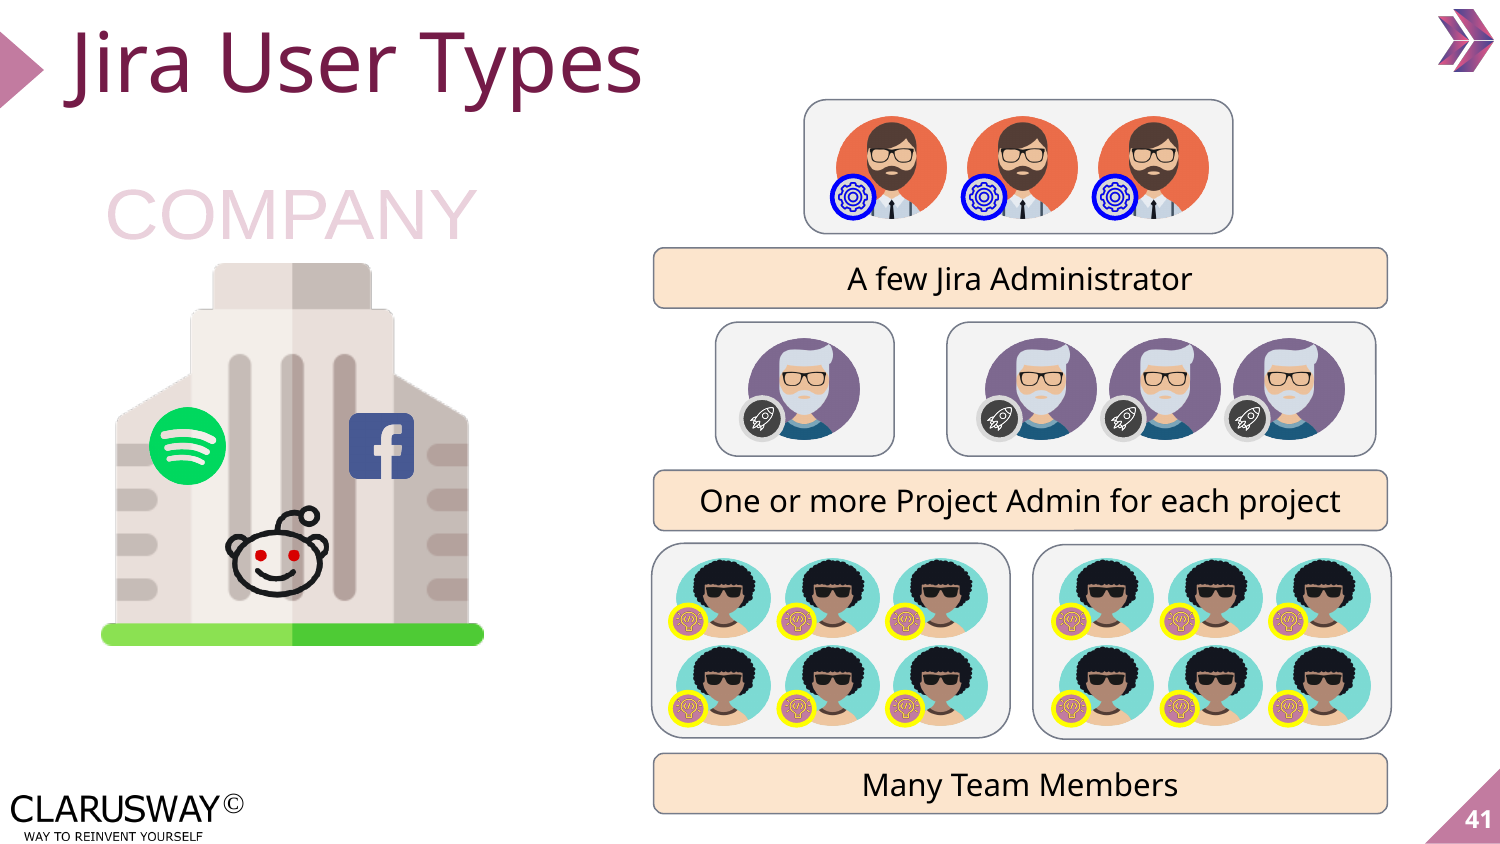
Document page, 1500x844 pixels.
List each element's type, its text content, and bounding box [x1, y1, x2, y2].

text_box One or more Project Admin for each project [653, 470, 1388, 531]
picture [1438, 9, 1494, 72]
text_box [804, 99, 1233, 234]
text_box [978, 338, 1097, 440]
title Jira User Types [70, 28, 997, 132]
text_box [886, 645, 988, 726]
text_box Many Team Members [653, 753, 1388, 814]
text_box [1270, 645, 1371, 726]
text_box [1032, 544, 1392, 740]
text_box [886, 558, 988, 639]
text_box [946, 322, 1376, 457]
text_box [962, 116, 1079, 219]
text_box [651, 543, 1011, 738]
picture [101, 263, 484, 646]
text_box [715, 322, 895, 457]
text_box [1226, 338, 1345, 440]
text_box A few Jira Administrator [653, 247, 1388, 309]
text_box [1093, 116, 1210, 219]
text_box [1270, 558, 1371, 639]
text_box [670, 645, 771, 726]
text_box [778, 558, 880, 639]
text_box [670, 558, 771, 639]
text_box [740, 338, 860, 440]
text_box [1102, 338, 1221, 440]
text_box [1161, 558, 1263, 639]
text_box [1053, 645, 1154, 726]
picture [11, 795, 220, 841]
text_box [778, 645, 880, 726]
slide_number ‹#› [1418, 760, 1494, 838]
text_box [1053, 558, 1154, 639]
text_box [1161, 645, 1263, 726]
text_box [831, 116, 948, 219]
